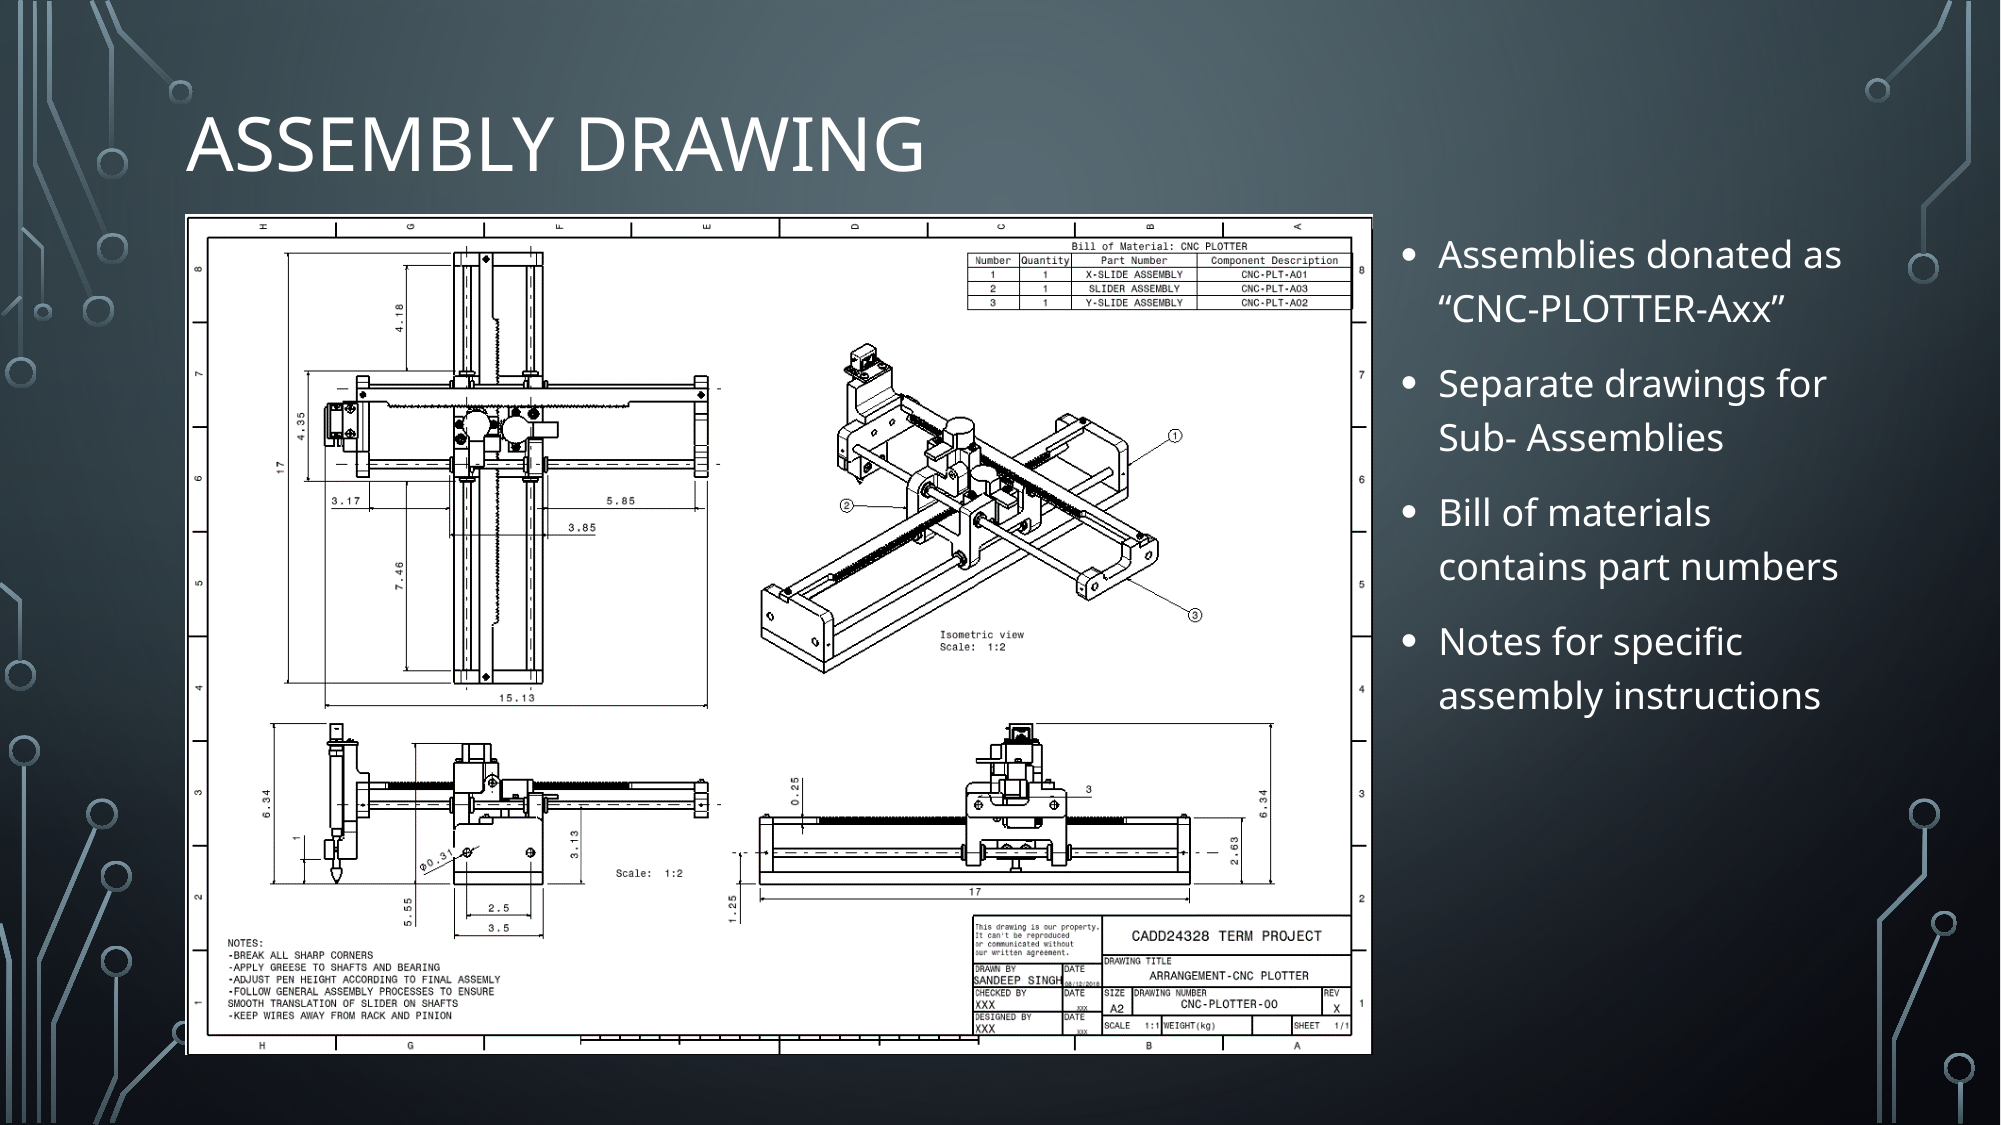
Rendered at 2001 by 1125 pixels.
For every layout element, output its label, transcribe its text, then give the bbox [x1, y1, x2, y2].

picture [184, 214, 1373, 1055]
title ASSEMBLY drawing [171, 50, 1797, 245]
list Assemblies donated as “CNC-PLOTTER-Axx” Separate drawings for Sub- Assemblies Bill of materials contains part numbers Notes for specific assembly instructions [1385, 214, 1872, 843]
